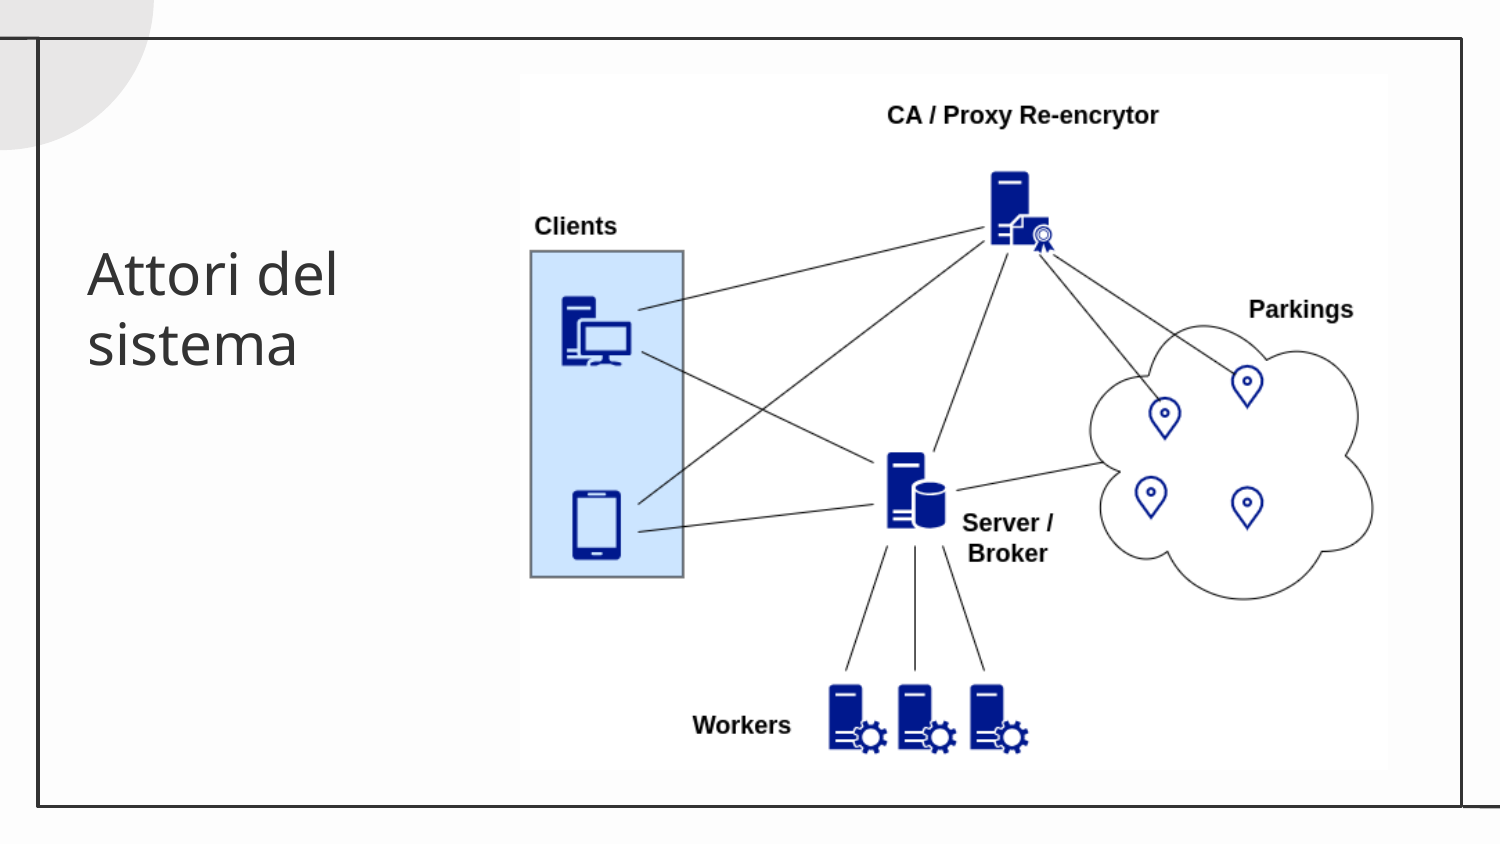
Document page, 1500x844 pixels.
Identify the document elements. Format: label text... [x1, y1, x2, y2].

picture [519, 74, 1388, 770]
title Attori del sistema [72, 211, 514, 393]
